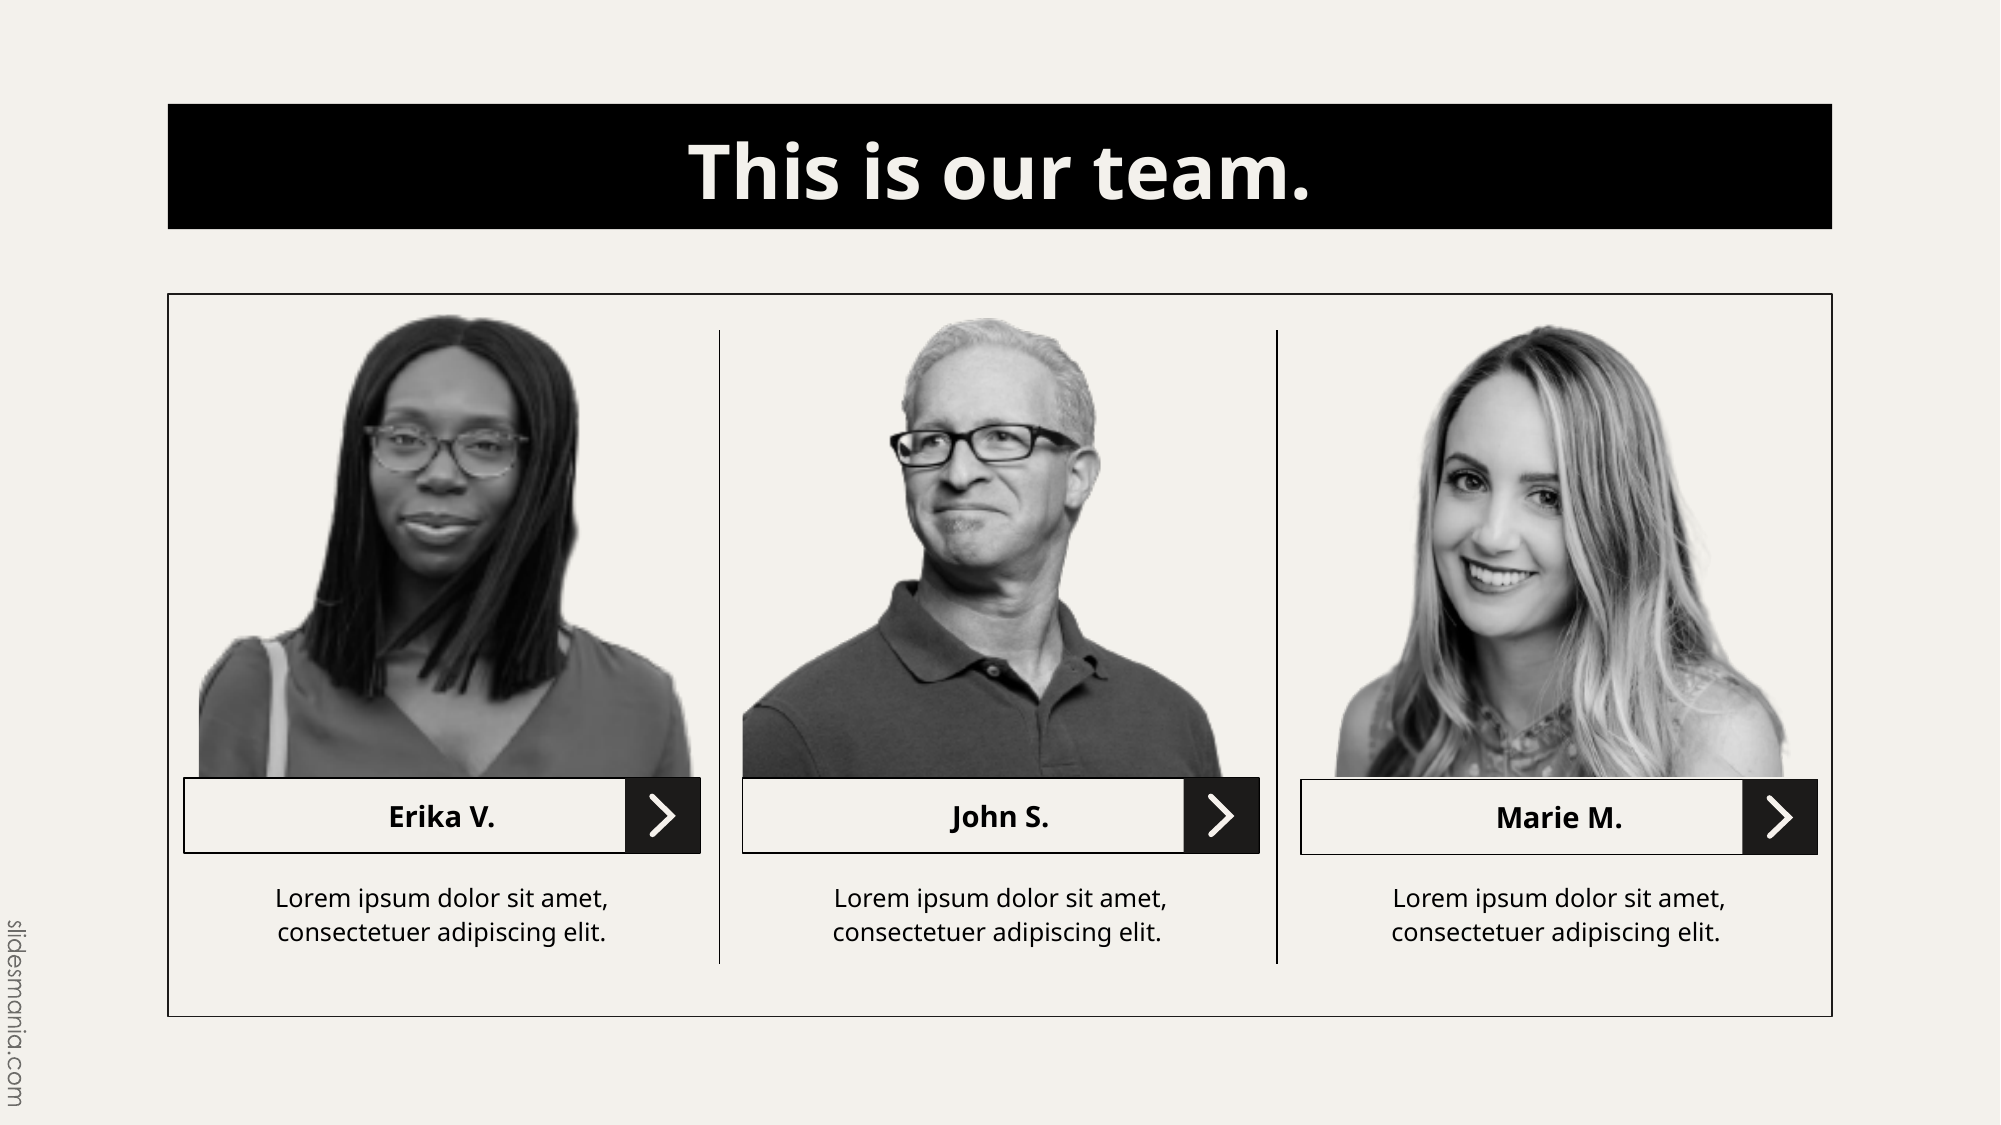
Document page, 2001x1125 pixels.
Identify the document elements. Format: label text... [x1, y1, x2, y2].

subtitle Marie M. [1301, 779, 1737, 855]
title This is our team. [167, 103, 1833, 230]
subtitle Erika V. [183, 777, 619, 853]
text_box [1183, 777, 1259, 854]
picture [198, 309, 701, 777]
list Lorem ipsum dolor sit amet, consectetuer adipiscing elit. [183, 857, 701, 968]
list Lorem ipsum dolor sit amet, consectetuer adipiscing elit. [742, 857, 1259, 968]
picture [1308, 309, 1811, 777]
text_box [624, 777, 701, 854]
list Lorem ipsum dolor sit amet, consectetuer adipiscing elit. [1301, 857, 1818, 968]
picture [742, 309, 1245, 777]
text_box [1742, 779, 1818, 855]
subtitle John S. [742, 784, 1178, 853]
